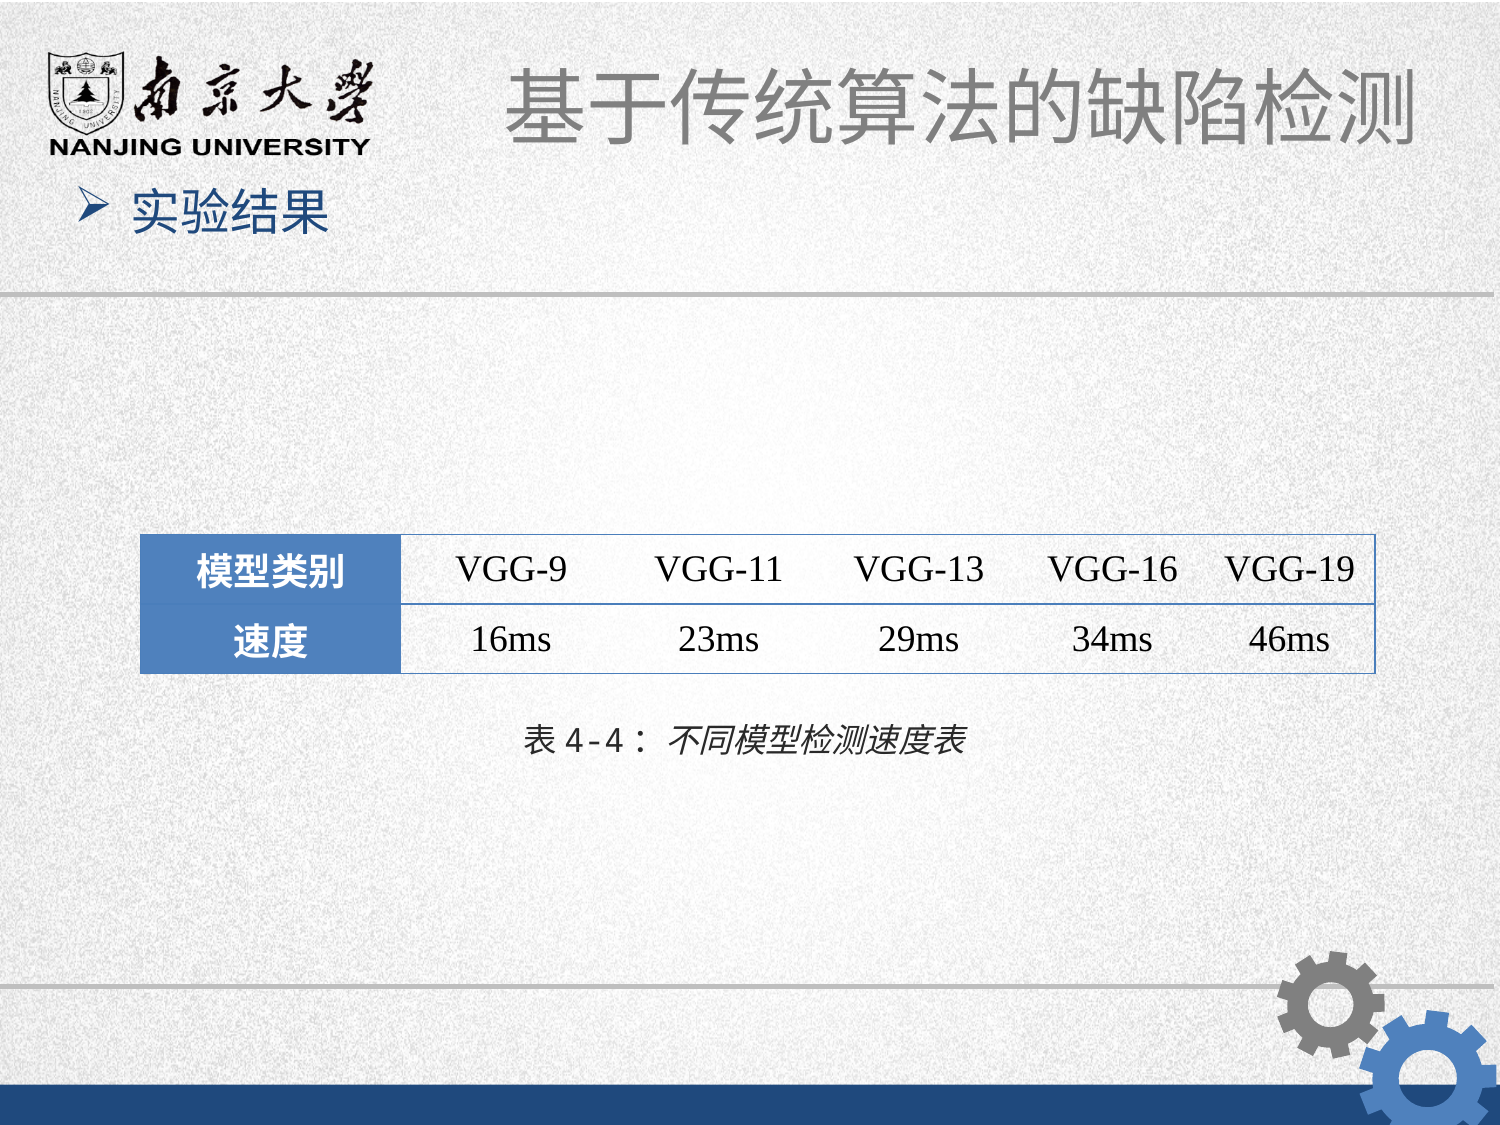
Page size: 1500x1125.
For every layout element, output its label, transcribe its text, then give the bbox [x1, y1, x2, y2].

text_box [1275, 952, 1500, 1125]
text_box 实验结果 [59, 172, 652, 248]
picture [41, 48, 379, 165]
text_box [0, 294, 1495, 987]
